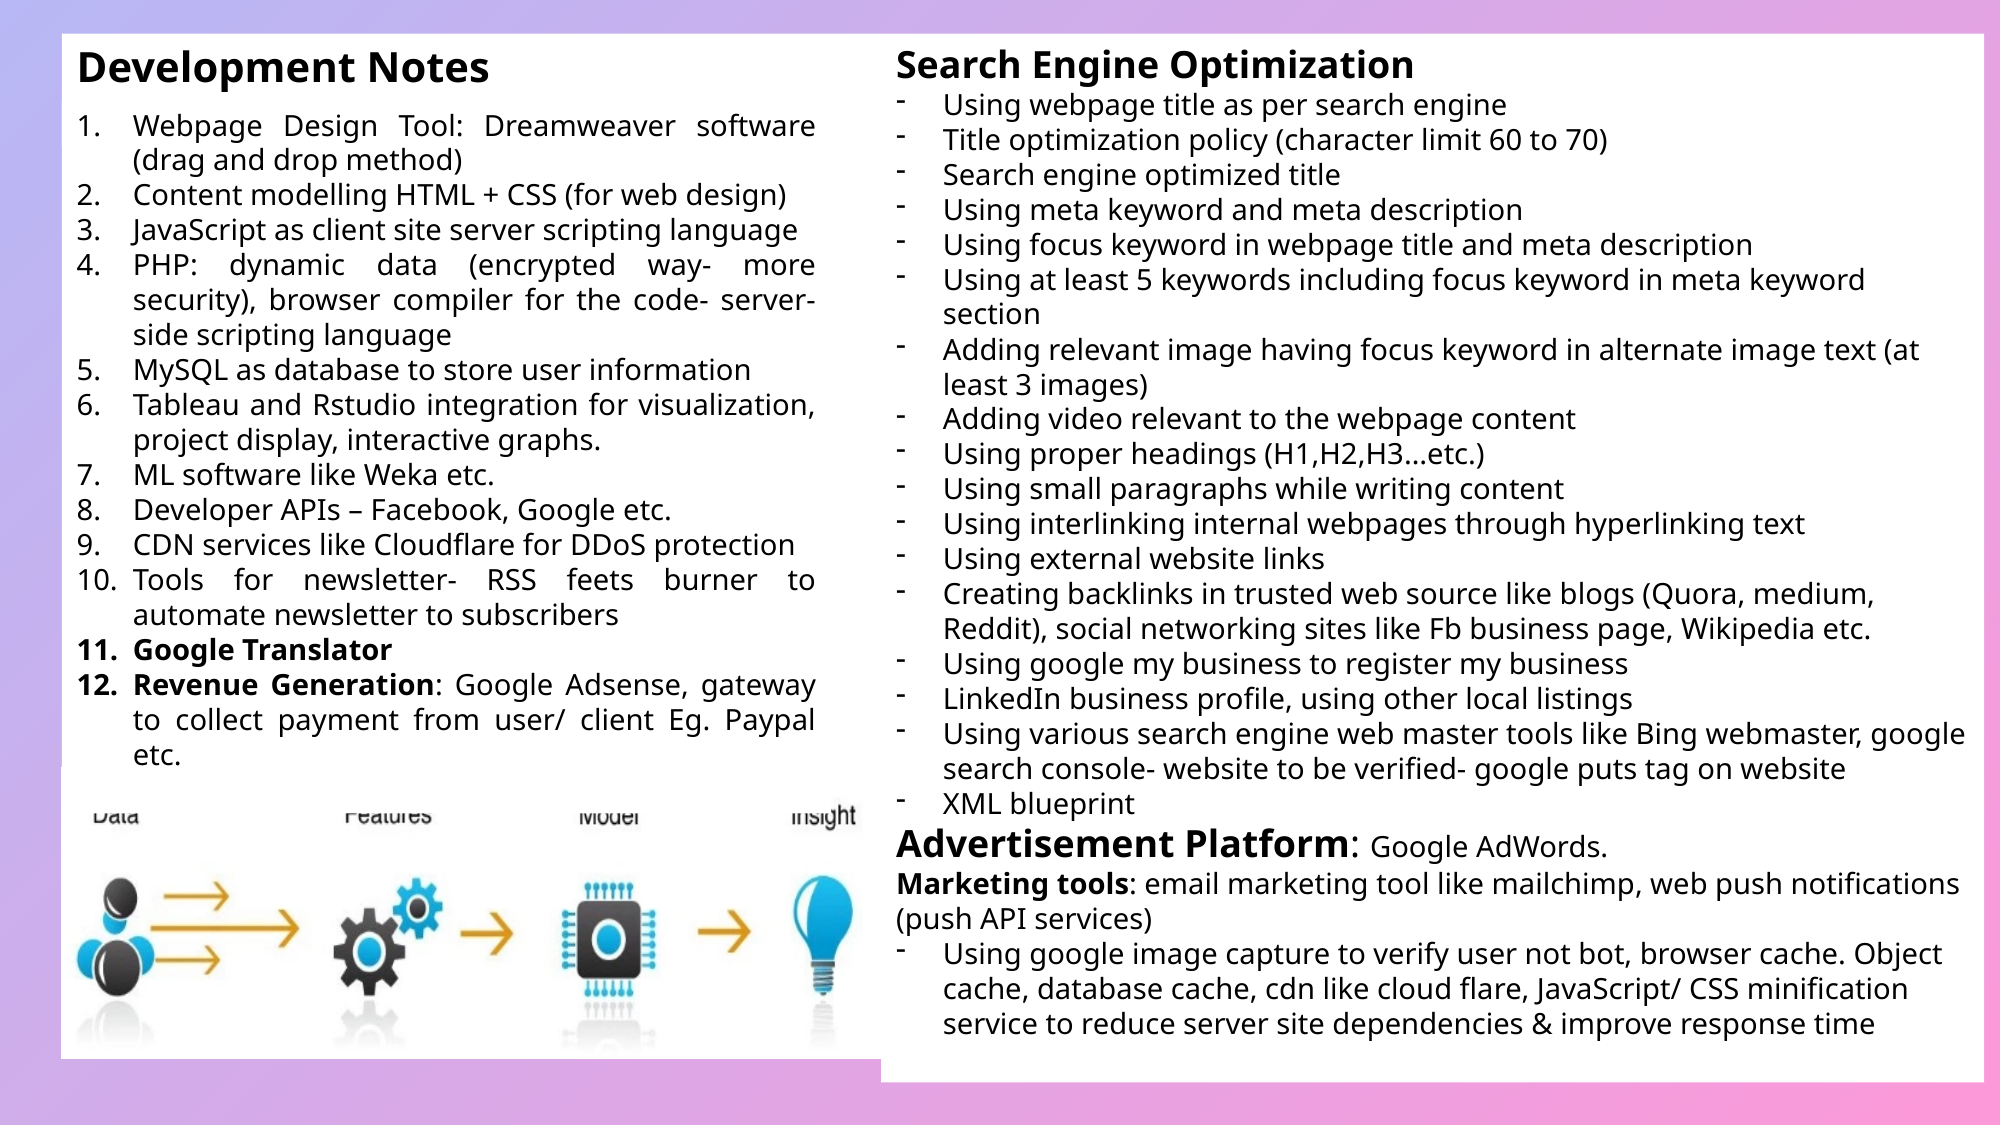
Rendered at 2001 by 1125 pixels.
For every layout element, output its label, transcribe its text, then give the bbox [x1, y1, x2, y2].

text_box Webpage Design Tool: Dreamweaver software (drag and drop method) Content modelling HTML + CSS (for web design) JavaScript as client site server scripting language PHP: dynamic data (encrypted way- more security), browser compiler for the code- server-side scripting language MySQL as database to store user information Tableau and Rstudio integration for visualization, project display, interactive graphs. ML software like Weka etc. Developer APIs – Facebook, Google etc. CDN services like Cloudflare for DDoS protection Tools for newsletter- RSS feets burner to automate newsletter to subscribers Google Translator Revenue Generation: Google Adsense, gateway to collect payment from user/ client Eg. Paypal etc. [61, 99, 832, 767]
picture [61, 767, 882, 1059]
text_box Development Notes Tools to be used (Inputs): [61, 33, 881, 149]
text_box Search Engine Optimization Using webpage title as per search engine Title optimization policy (character limit 60 to 70) Search engine optimized title Using meta keyword and meta description Using focus keyword in webpage title and meta description Using at least 5 keywords including focus keyword in meta keyword section Adding relevant image having focus keyword in alternate image text (at least 3 images) Adding video relevant to the webpage content Using proper headings (H1,H2,H3…etc.) Using small paragraphs while writing content Using interlinking internal webpages through hyperlinking text Using external website links Creating backlinks in trusted web source like blogs (Quora, medium, Reddit), social networking sites like Fb business page, Wikipedia etc. Using google my business to register my business LinkedIn business profile, using other local listings Using various search engine web master tools like Bing webmaster, google search console- website to be verified- google puts tag on website XML blueprint Advertisement Platform: Google AdWords. Marketing tools: email marketing tool like mailchimp, web push notifications (push API services) Using google image capture to verify user not bot, browser cache. Object cache, database cache, cdn like cloud flare, JavaScript/ CSS minification service to reduce server site dependencies & improve response time [881, 33, 1985, 1083]
